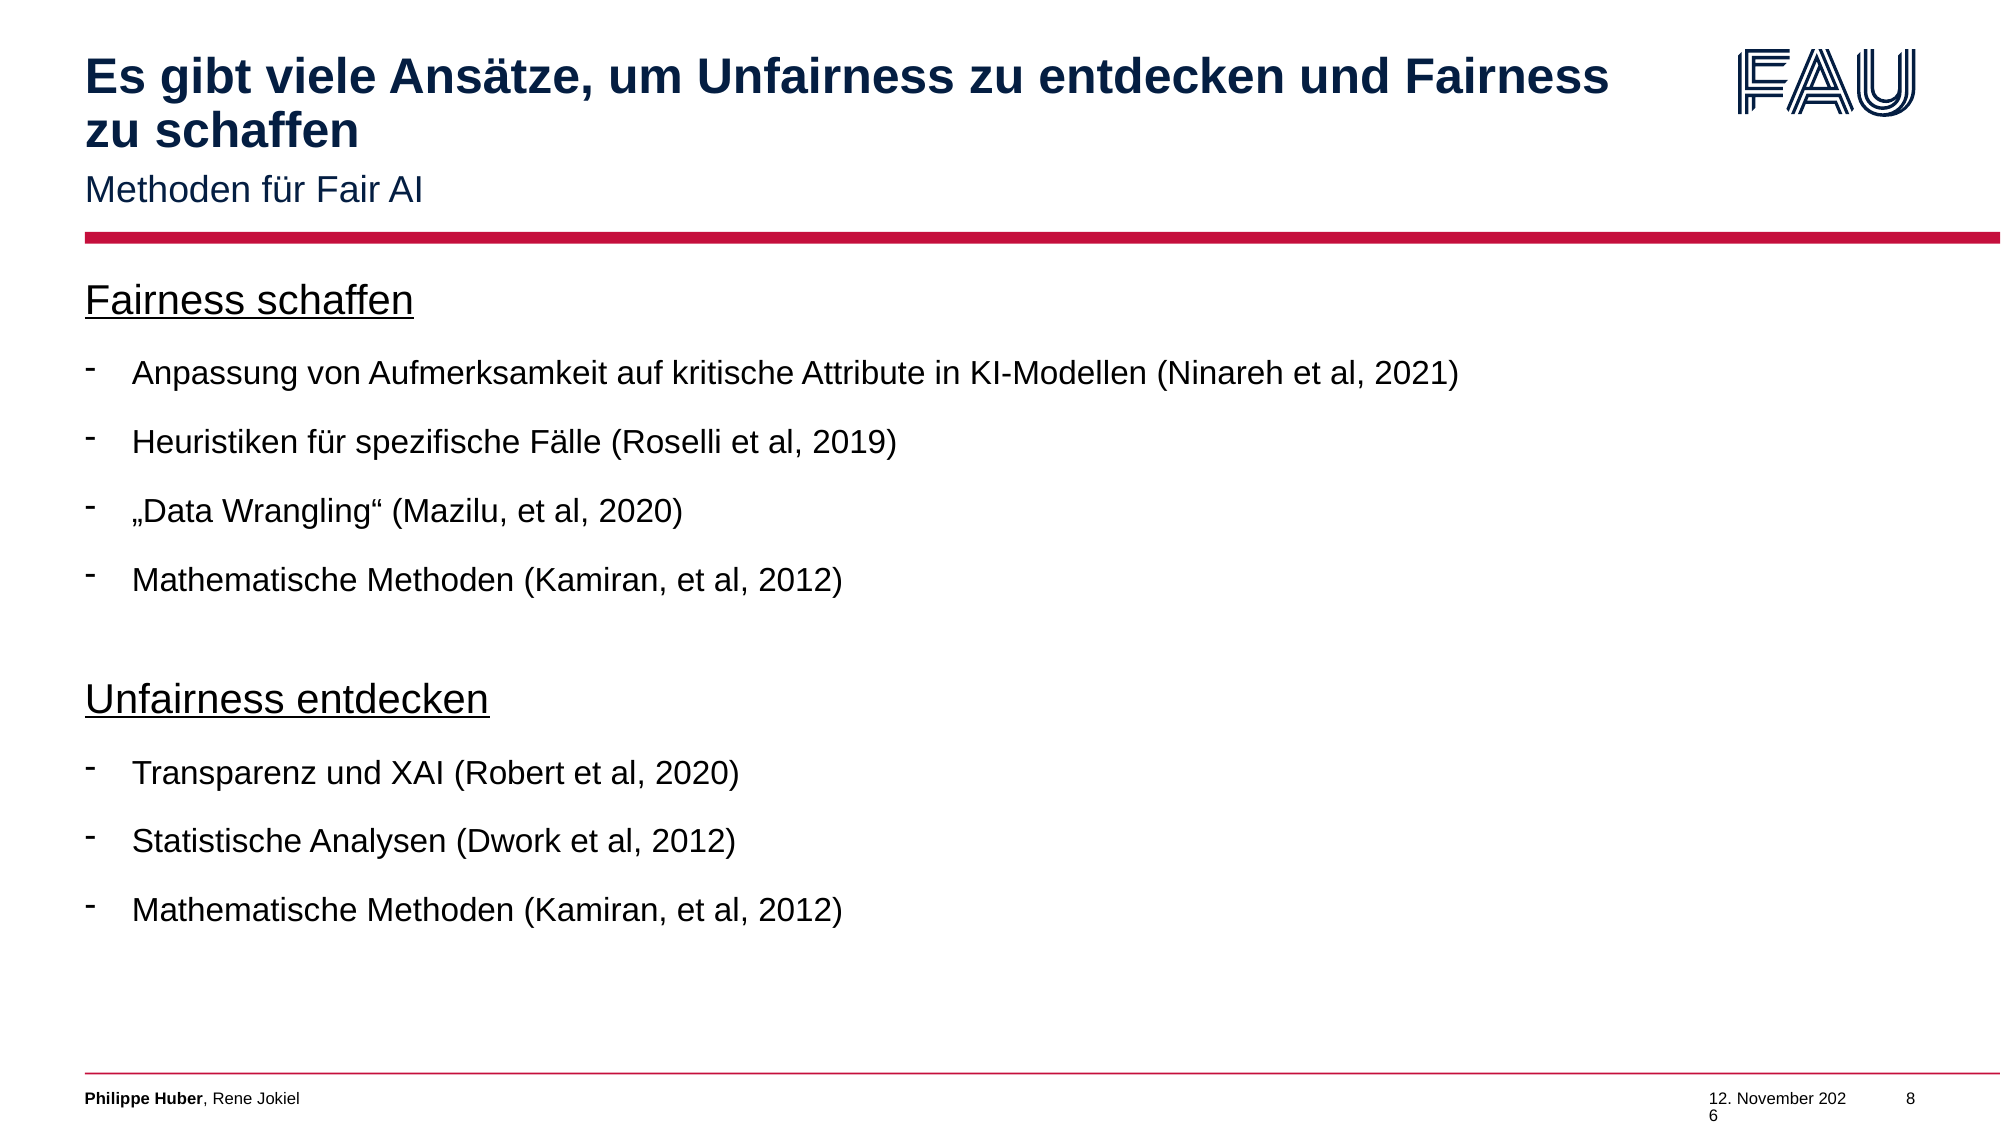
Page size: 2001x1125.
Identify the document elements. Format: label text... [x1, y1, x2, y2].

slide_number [1708, 1088, 1849, 1109]
title Es gibt viele Ansätze, um Unfairness zu entdecken und Fairness zu schaffen [85, 49, 1656, 159]
list Fairness schaffen Anpassung von Aufmerksamkeit auf kritische Attribute in KI-Modellen (Ninareh et al, 2021) Heuristiken für spezifische Fälle (Roselli et al, 2019) „Data Wrangling“ (Mazilu, et al, 2020) Mathematische Methoden (Kamiran, et al, 2012) Unfairness entdecken Transparenz und XAI (Robert et al, 2020) Statistische Analysen (Dwork et al, 2012) Mathematische Methoden (Kamiran, et al, 2012) [85, 267, 1916, 1018]
slide_number 8 [1883, 1088, 1916, 1109]
list Methoden für Fair AI [85, 161, 1656, 209]
footer Philippe Huber, Rene Jokiel [84, 1088, 1656, 1109]
